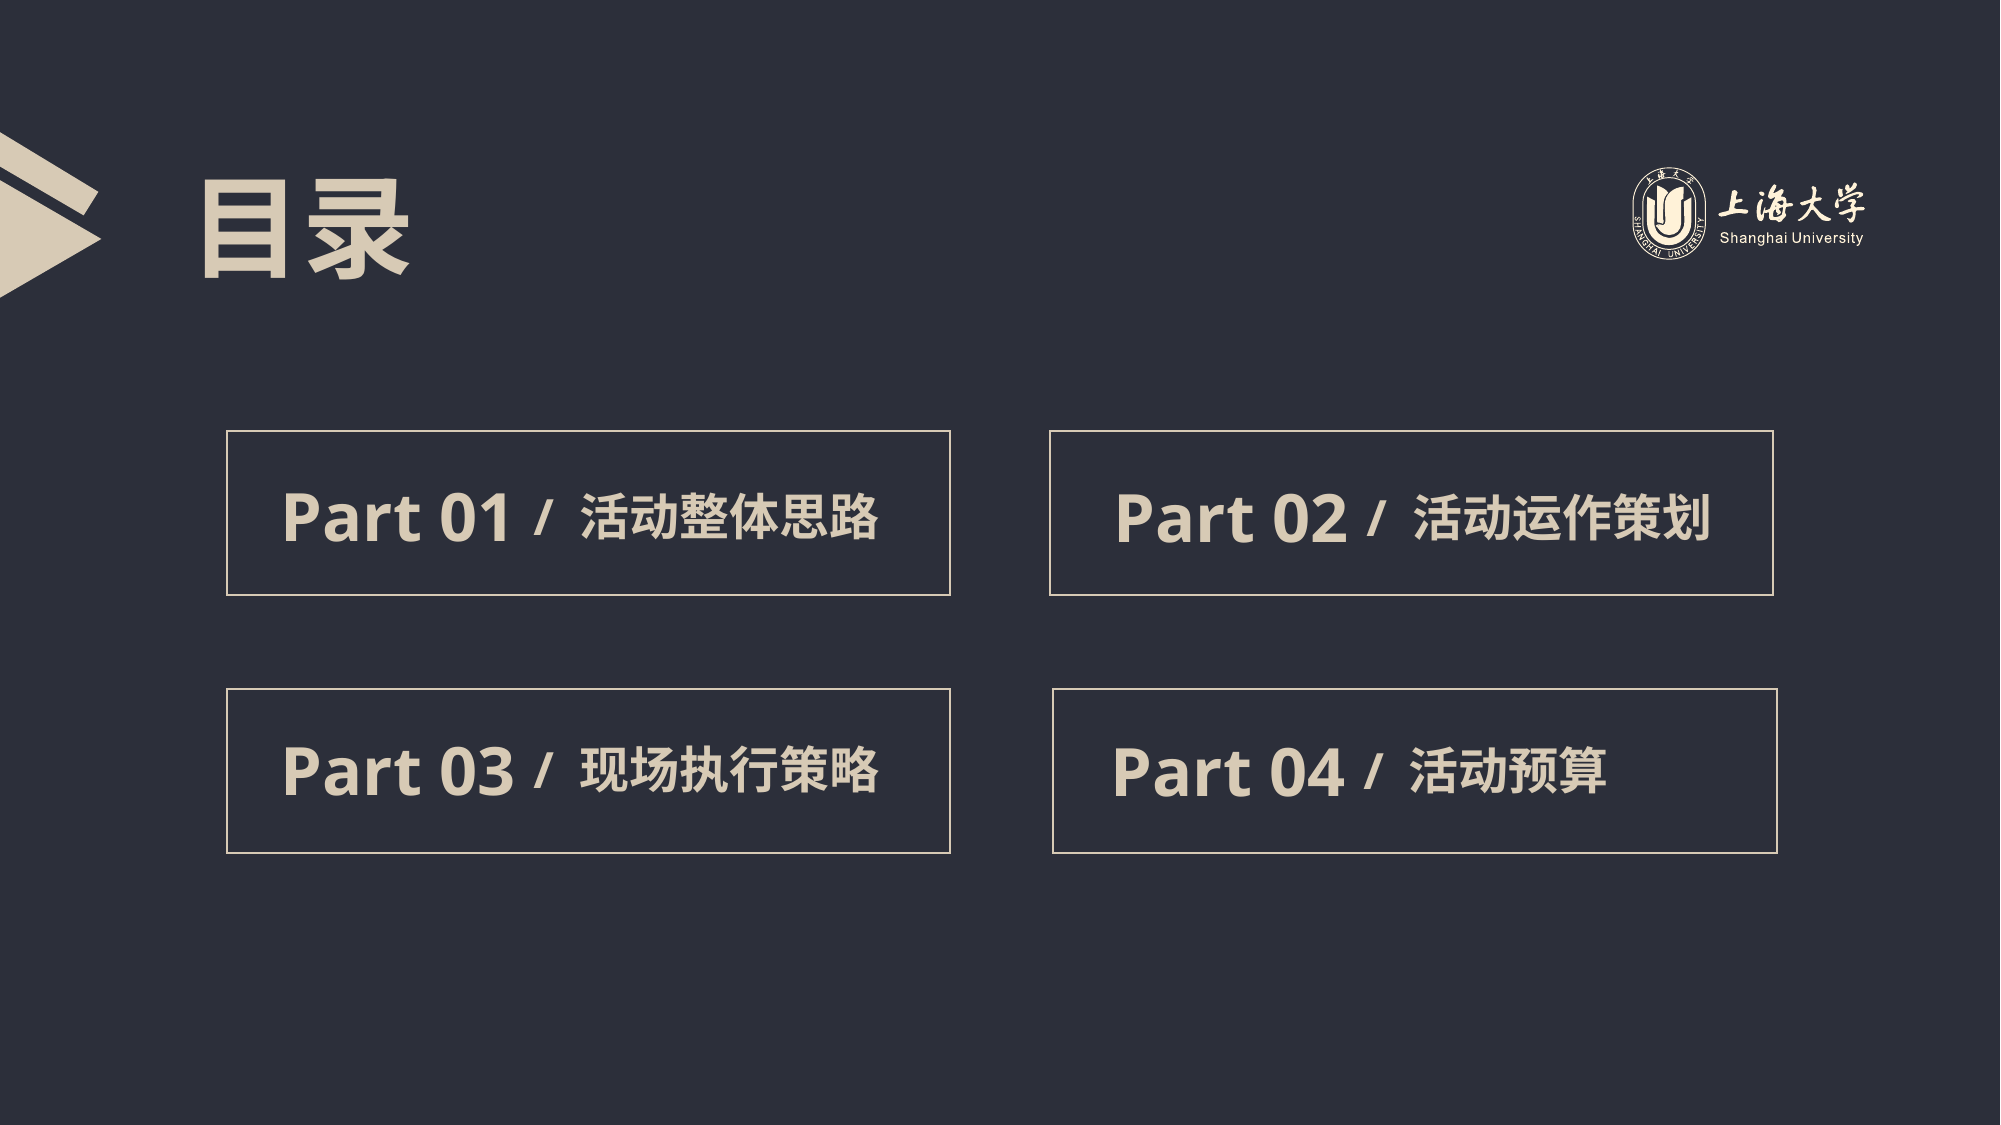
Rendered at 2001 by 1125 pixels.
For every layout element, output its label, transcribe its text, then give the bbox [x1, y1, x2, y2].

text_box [227, 431, 1887, 853]
text_box [0, 178, 104, 299]
text_box [0, 130, 100, 217]
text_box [1632, 167, 1865, 260]
text_box 目录 [174, 149, 430, 300]
